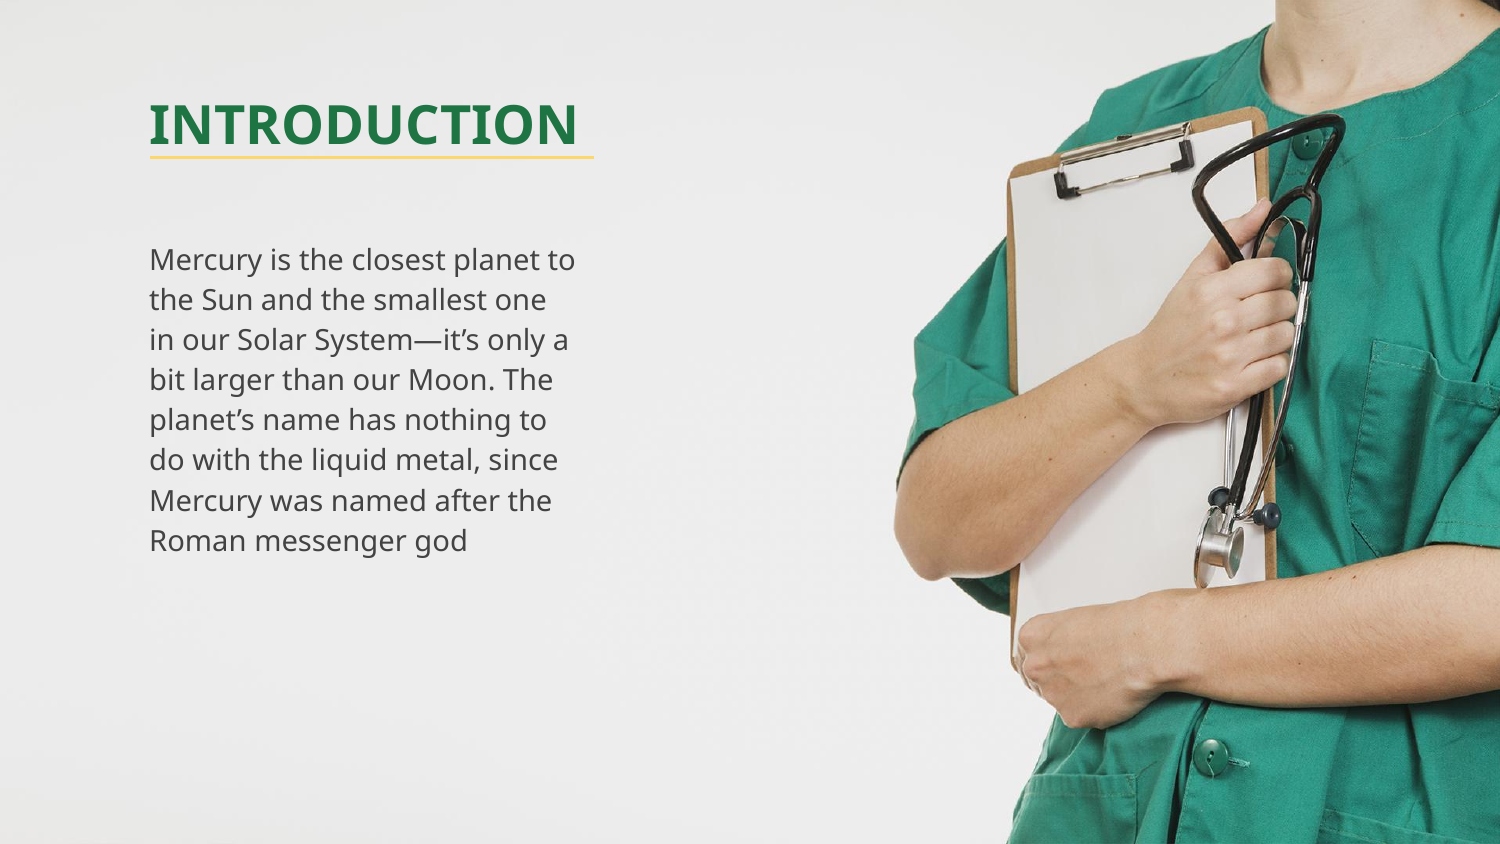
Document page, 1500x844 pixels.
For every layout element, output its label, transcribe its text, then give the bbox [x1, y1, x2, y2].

picture [0, 0, 1500, 844]
list Mercury is the closest planet to the Sun and the smallest one in our Solar System—it’s only a bit larger than our Moon. The planet’s name has nothing to do with the liquid metal, since Mercury was named after the Roman messenger god [134, 220, 595, 698]
title INTRODUCTION [134, 75, 1366, 170]
